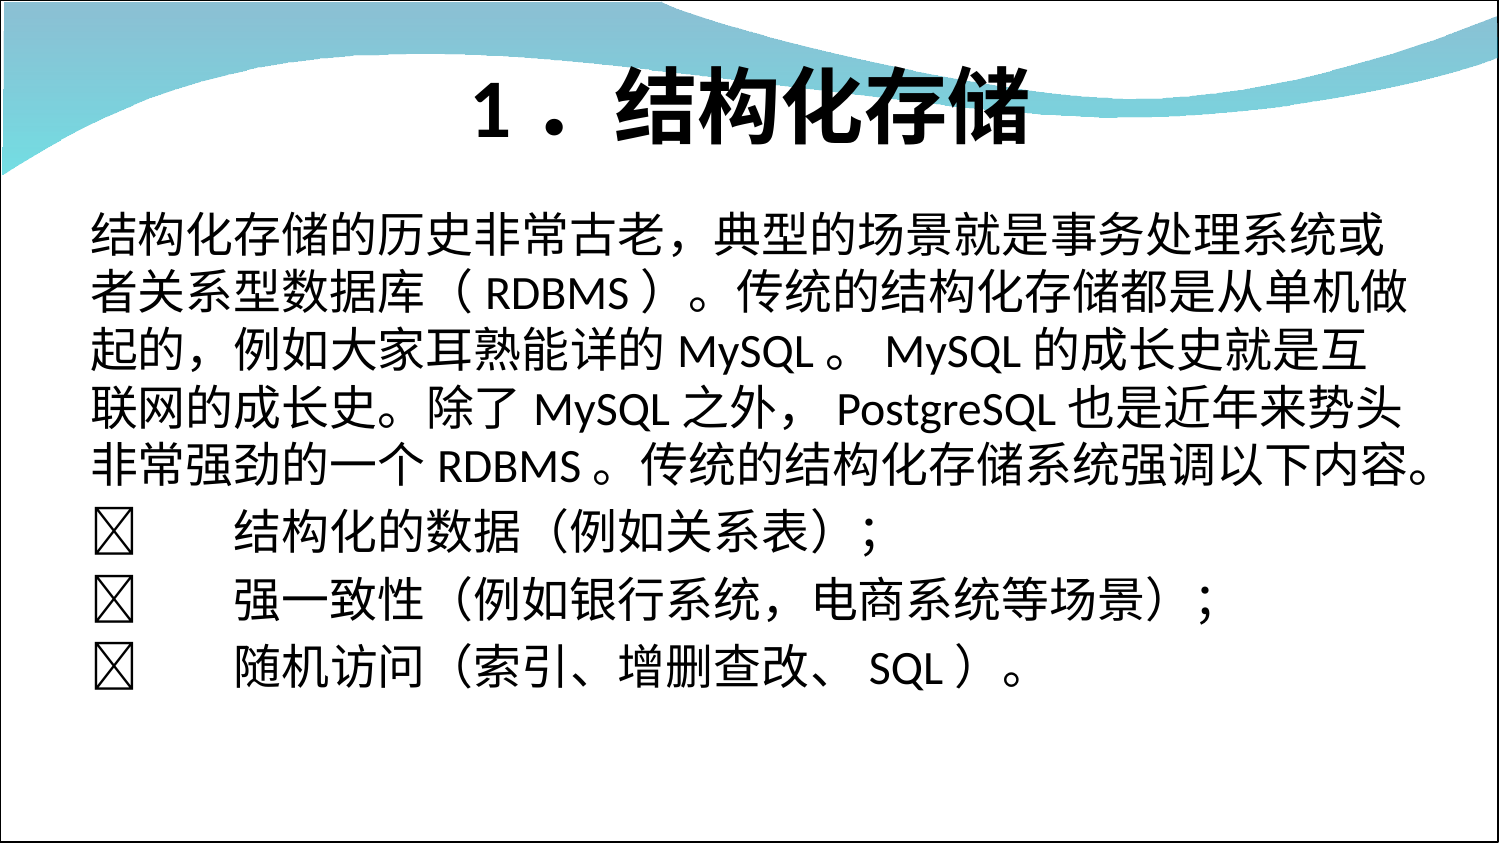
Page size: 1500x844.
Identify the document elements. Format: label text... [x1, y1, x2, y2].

list 结构化存储的历史非常古老，典型的场景就是事务处理系统或者关系型数据库（RDBMS）。传统的结构化存储都是从单机做起的，例如大家耳熟能详的MySQL。MySQL的成长史就是互联网的成长史。除了MySQL之外，PostgreSQL也是近年来势头非常强劲的一个RDBMS。传统的结构化存储系统强调以下内容。  结构化的数据（例如关系表）；  强一致性（例如银行系统，电商系统等场景）；  随机访问（索引、增删查改、SQL）。 [75, 196, 1425, 754]
title 1．结构化存储 [75, 33, 1425, 175]
